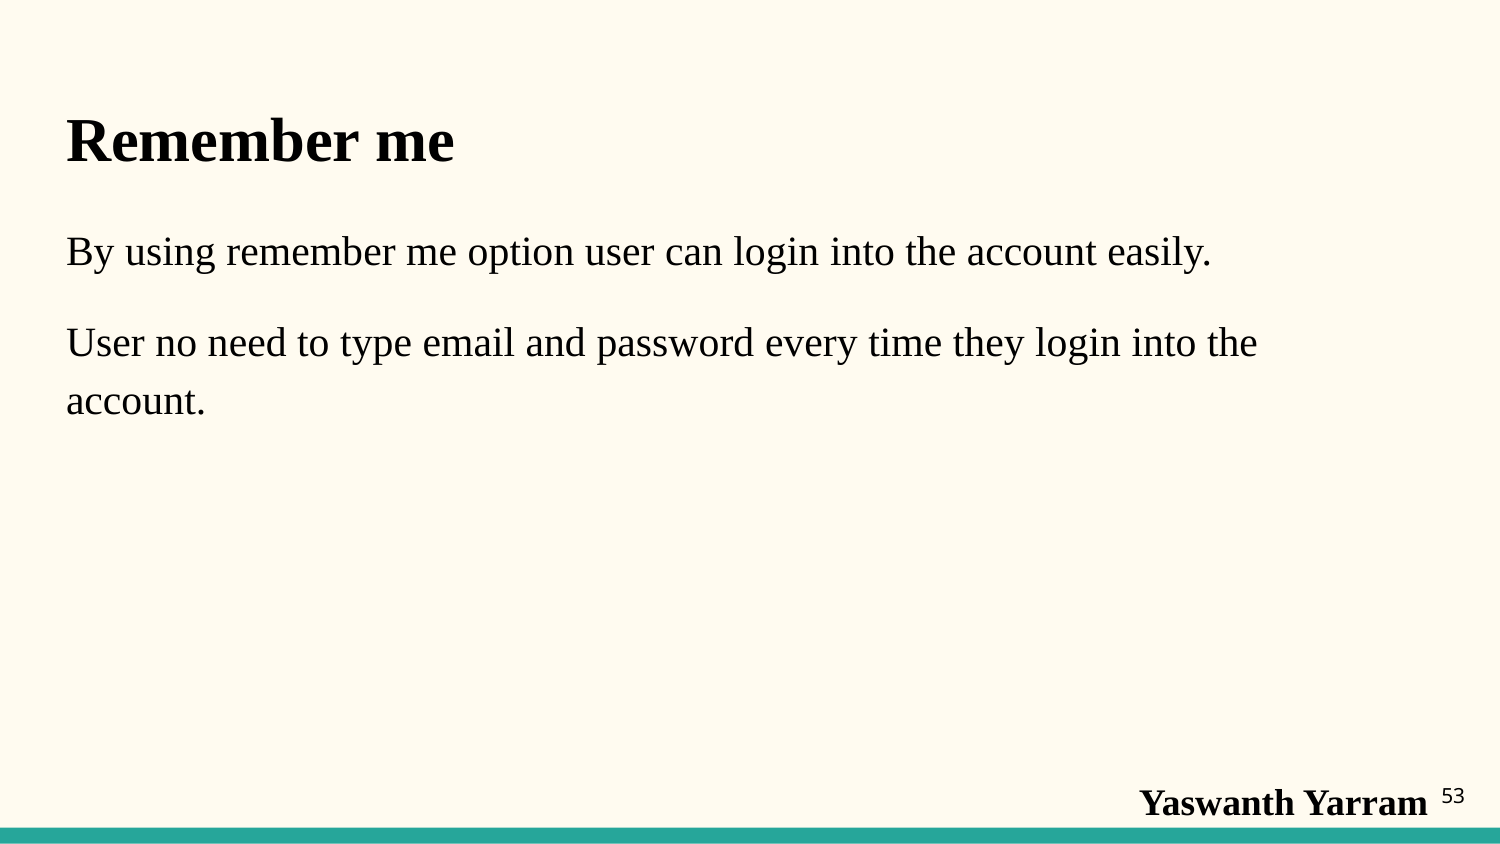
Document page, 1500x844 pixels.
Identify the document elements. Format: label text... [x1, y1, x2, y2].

list Yaswanth Yarram [1123, 756, 1449, 808]
slide_number ‹#› [1389, 764, 1480, 830]
title Remember me [51, 72, 1449, 174]
list By using remember me option user can login into the account easily. User no need to type email and password every time they login into the account. [51, 201, 1421, 624]
